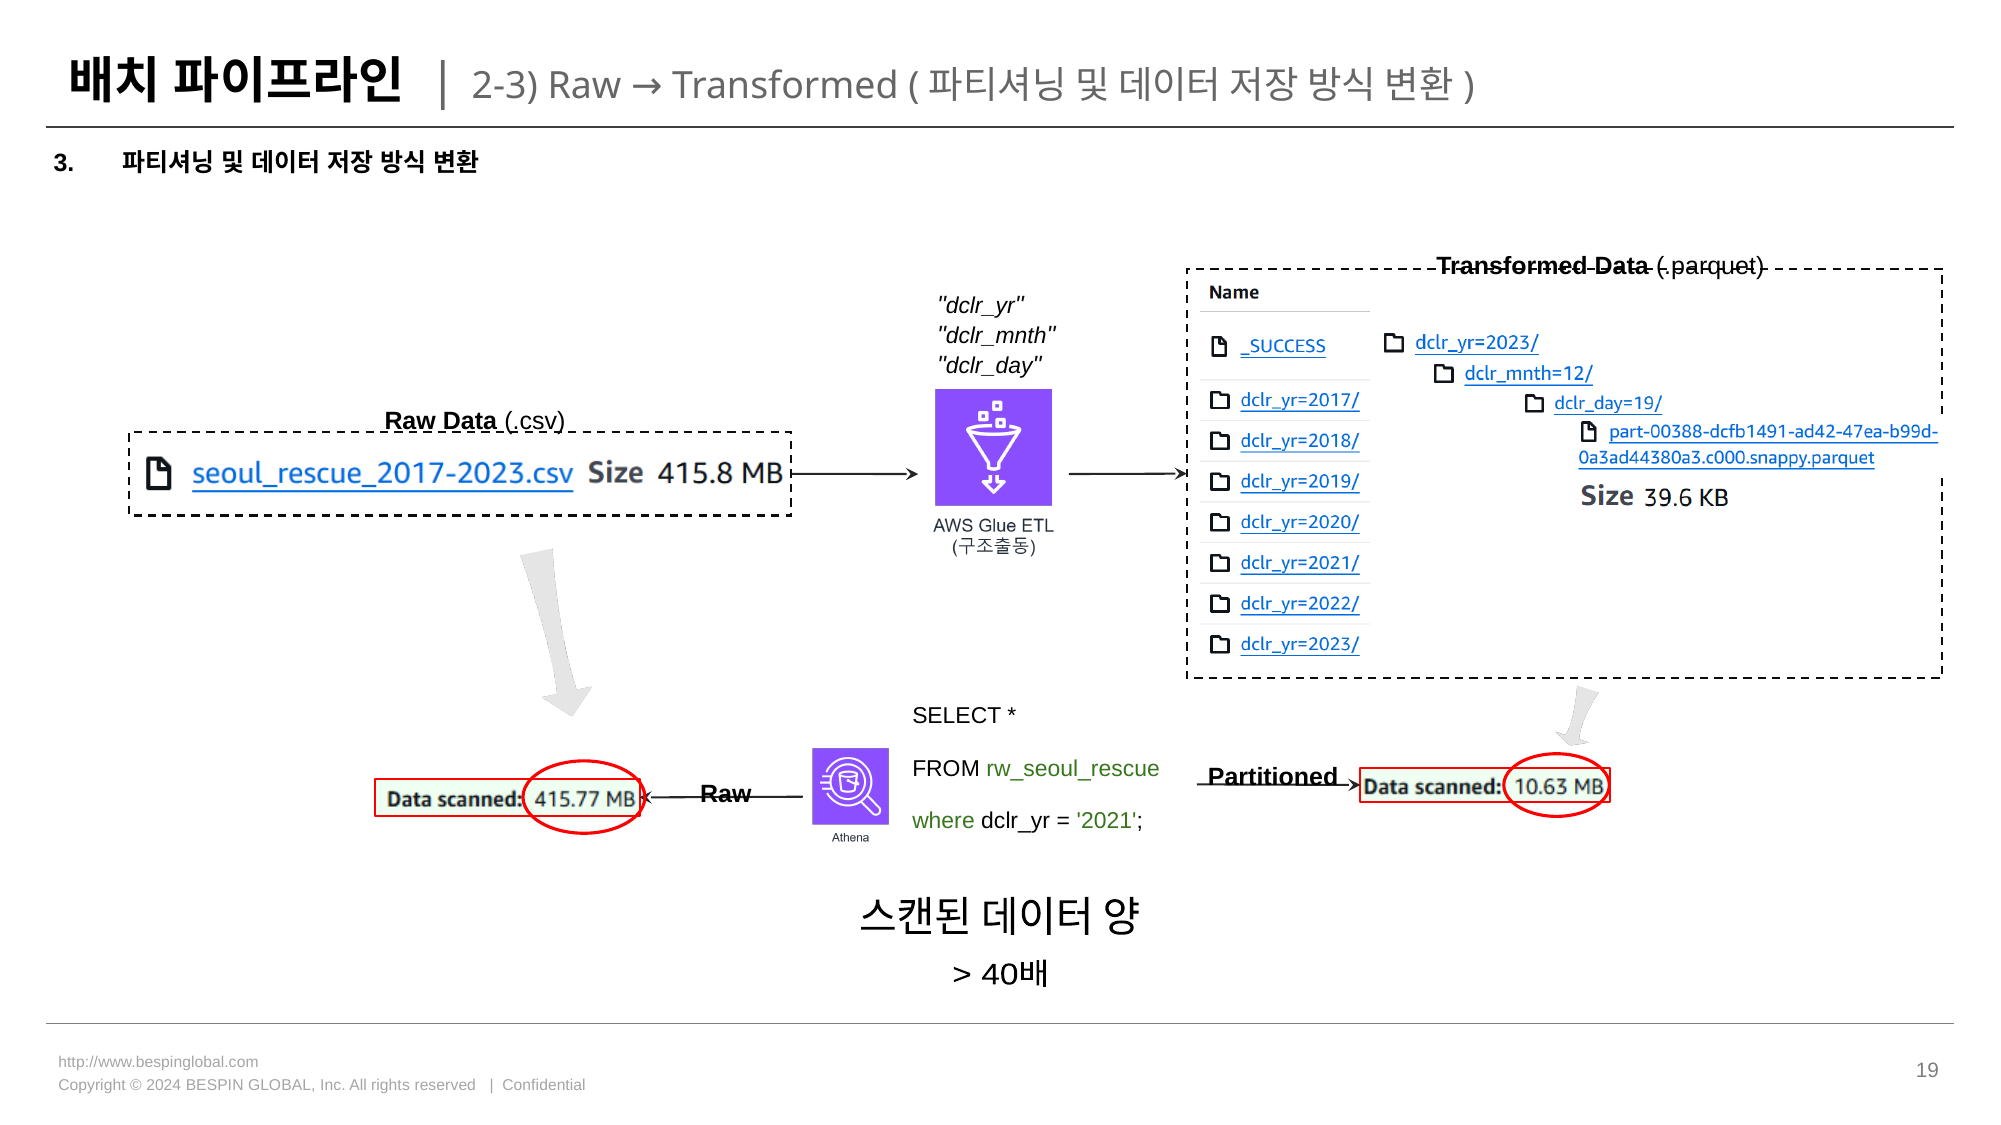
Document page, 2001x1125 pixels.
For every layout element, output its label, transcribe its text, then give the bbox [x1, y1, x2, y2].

picture [1378, 327, 1943, 475]
title 배치 파이프라인 | 2-3) Raw → Transformed (파티셔닝 및 데이터 저장 방식 변환) [68, 40, 1840, 125]
picture [1200, 279, 1370, 667]
picture [1548, 684, 1608, 750]
text_box 3. 파티셔닝 및 데이터 저장 방식 변환 [53, 124, 1708, 208]
text_box Raw [466, 807, 797, 860]
text_box Raw [466, 710, 797, 795]
text_box [1186, 269, 1943, 679]
text_box [1548, 811, 1587, 817]
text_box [802, 692, 1198, 876]
text_box Partitioned [1198, 693, 1548, 782]
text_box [1574, 472, 1734, 524]
text_box "dclr_yr" "dclr_mnth" "dclr_day" [937, 280, 1088, 382]
picture [1360, 768, 1610, 802]
text_box Partitioned [1201, 795, 1548, 843]
picture [917, 372, 1070, 576]
text_box [128, 432, 792, 516]
text_box [1548, 753, 1599, 766]
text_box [140, 444, 787, 508]
picture [375, 779, 640, 816]
text_box Transformed Data (.parquet) [1411, 202, 1805, 312]
picture [468, 547, 639, 721]
text_box Raw Data (.csv) [375, 369, 590, 432]
